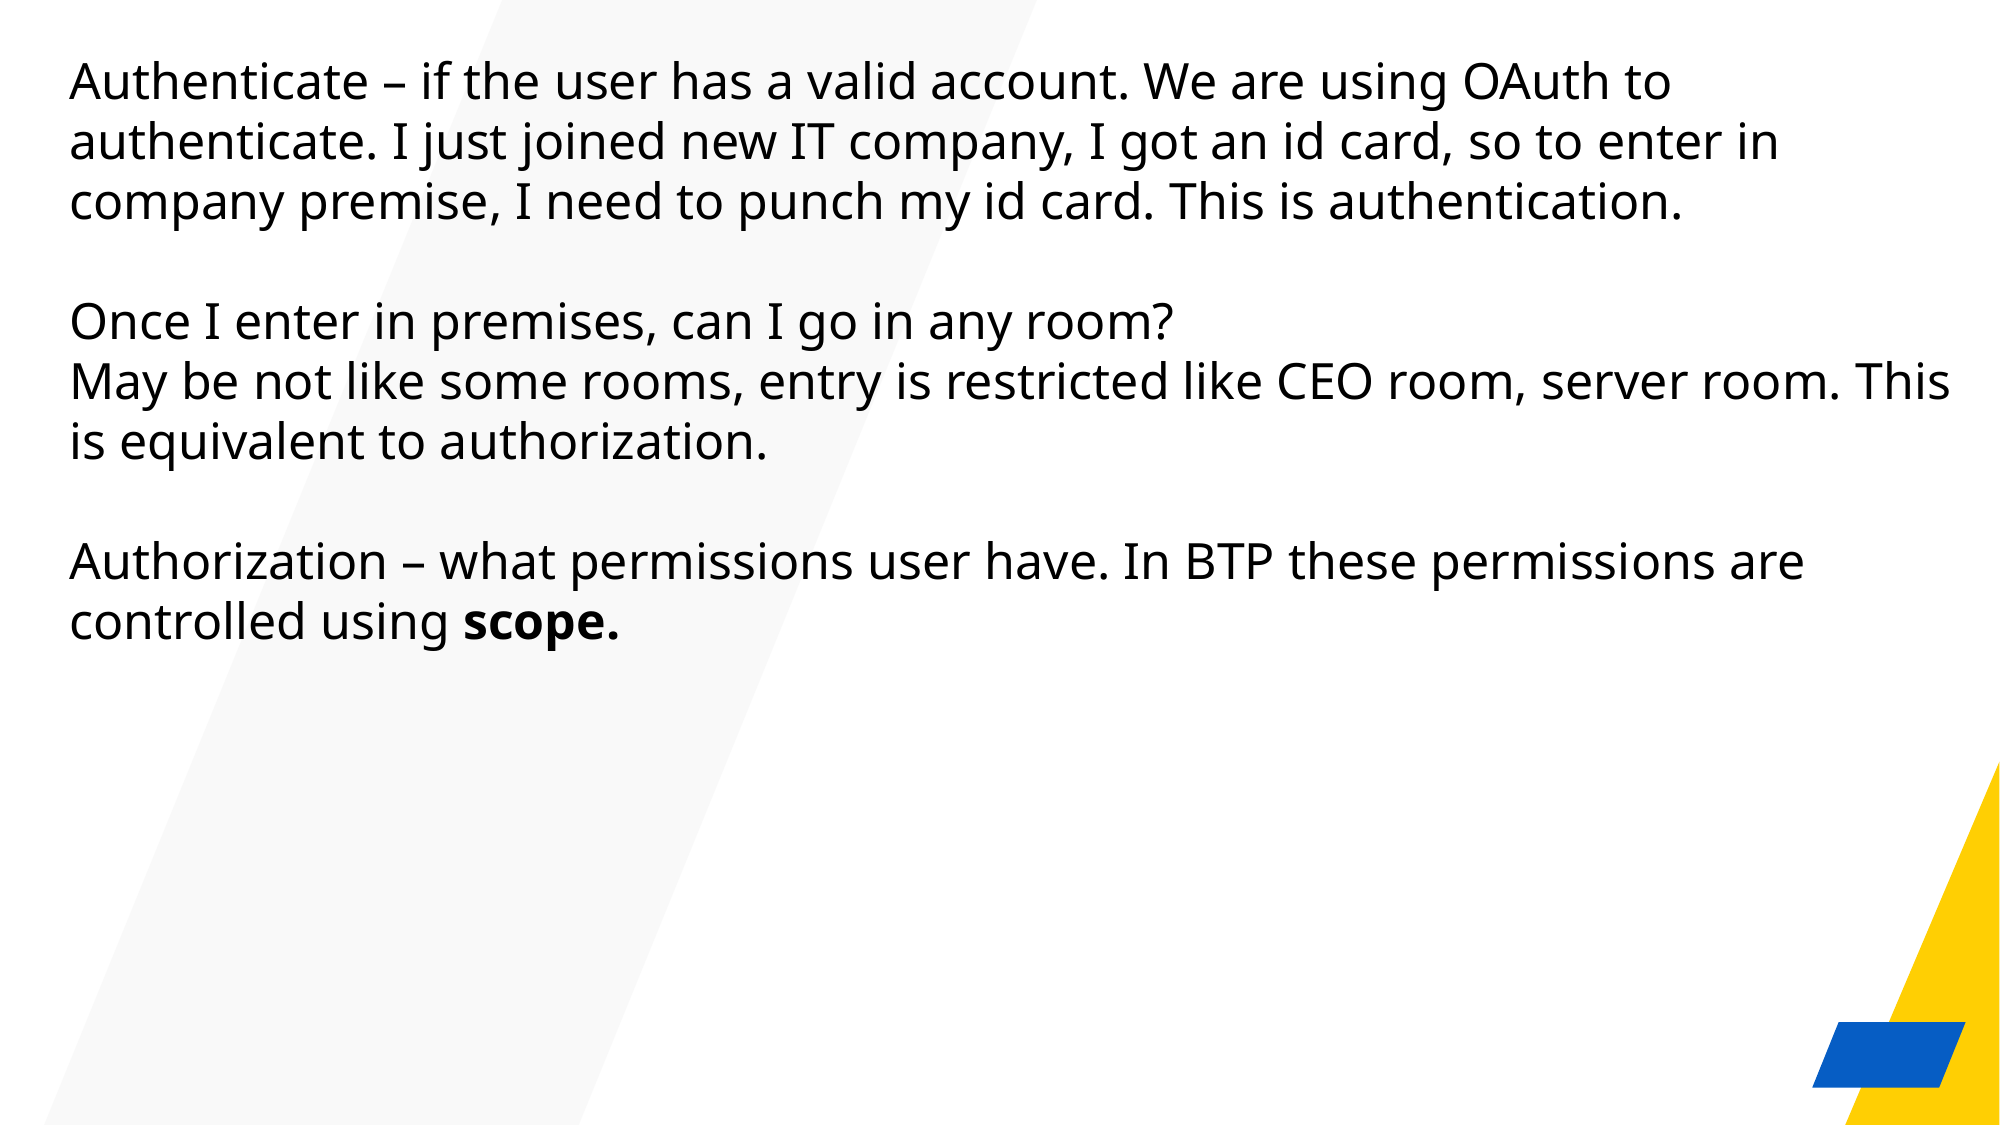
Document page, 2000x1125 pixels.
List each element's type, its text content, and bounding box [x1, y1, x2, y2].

text_box Authenticate – if the user has a valid account. We are using OAuth to authenticate. I just joined new IT company, I got an id card, so to enter in company premise, I need to punch my id card. This is authentication. Once I enter in premises, can I go in any room? May be not like some rooms, entry is restricted like CEO room, server room. This is equivalent to authorization. Authorization – what permissions user have. In BTP these permissions are controlled using scope. [54, 42, 1969, 658]
